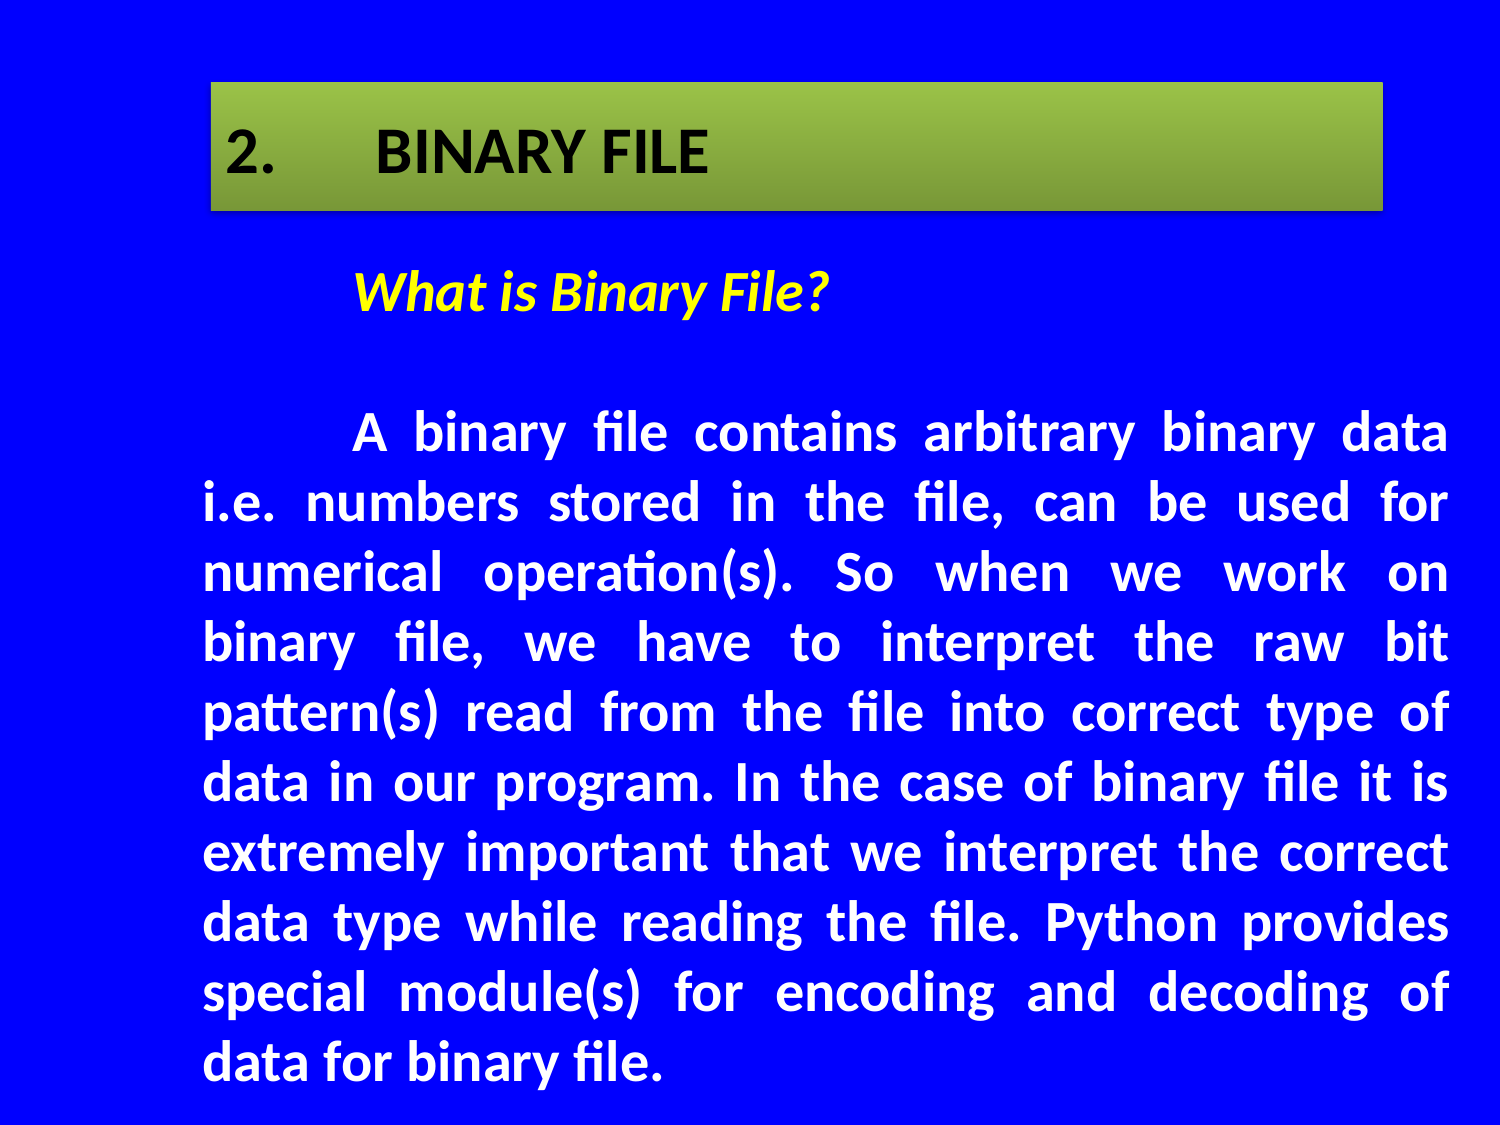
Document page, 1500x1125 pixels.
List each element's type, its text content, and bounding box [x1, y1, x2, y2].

text_box 2. BINARY FILE [210, 82, 1383, 211]
text_box What is Binary File? A binary file contains arbitrary binary data i.e. numbers stored in the file, can be used for numerical operation(s). So when we work on binary file, we have to interpret the raw bit pattern(s) read from the file into correct type of data in our program. In the case of binary file it is extremely important that we interpret the correct data type while reading the file. Python provides special module(s) for encoding and decoding of data for binary file. [187, 246, 1465, 1101]
